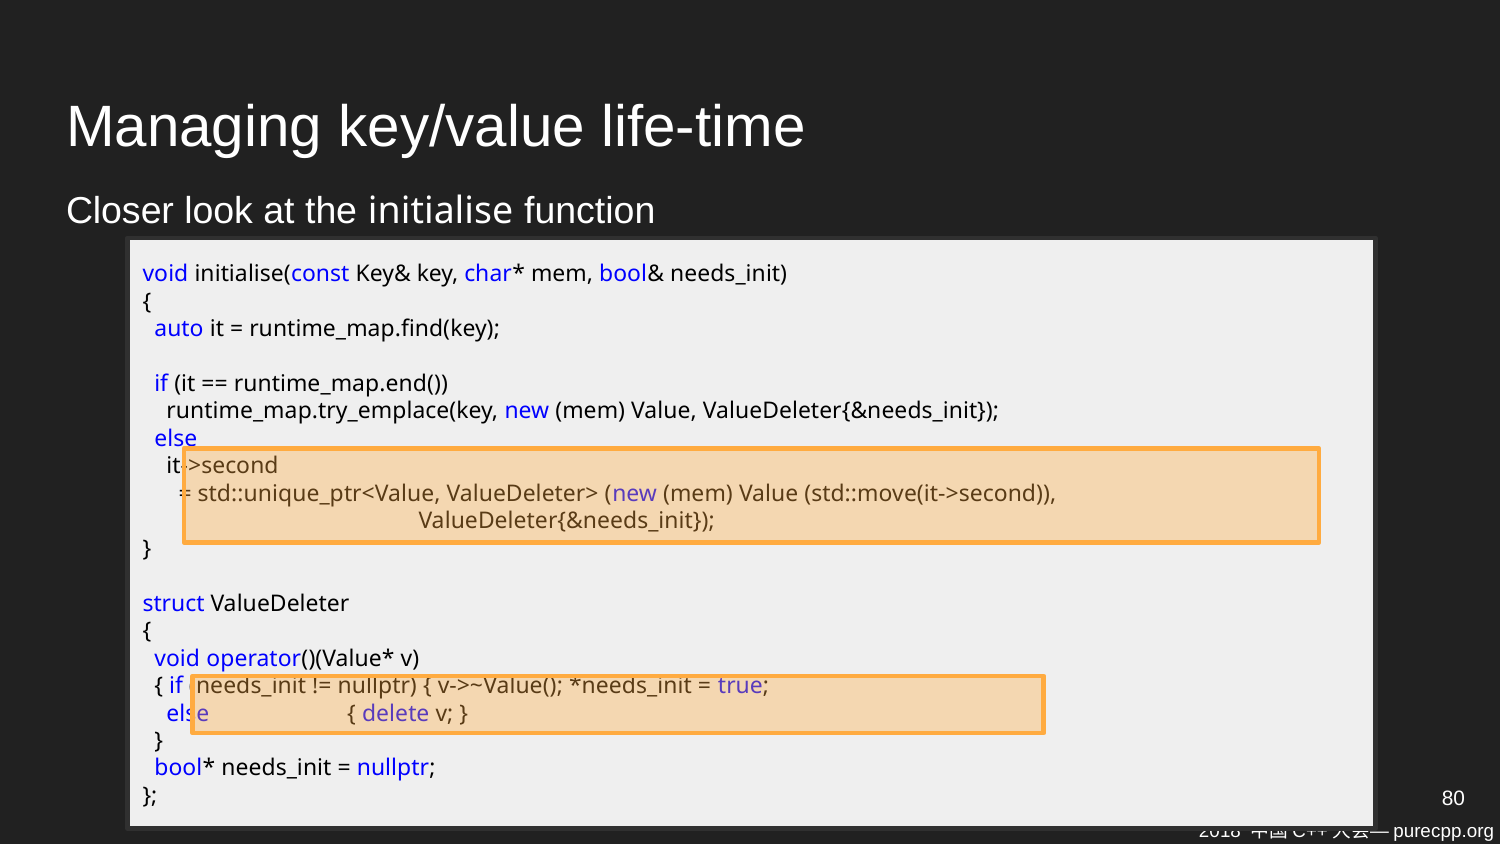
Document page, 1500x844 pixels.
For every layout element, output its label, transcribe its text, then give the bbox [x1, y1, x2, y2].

text_box [183, 448, 1320, 543]
list Closer look at the initialise function [51, 164, 1449, 238]
title Managing key/value life-time [51, 72, 1449, 164]
text_box void initialise(const Key& key, char* mem, bool& needs_init) { auto it = runtime_map.find(key); if (it == runtime_map.end()) runtime_map.try_emplace(key, new (mem) Value, ValueDeleter{&needs_init}); else it->second = std::unique_ptr<Value, ValueDeleter> (new (mem) Value (std::move(it->second)), ValueDeleter{&needs_init}); } struct ValueDeleter { void operator()(Value* v) { if (needs_init != nullptr) { v->~Value(); *needs_init = true; else { delete v; } } bool* needs_init = nullptr; }; [127, 237, 1376, 829]
text_box [192, 675, 1044, 734]
slide_number 80 [1389, 764, 1480, 830]
